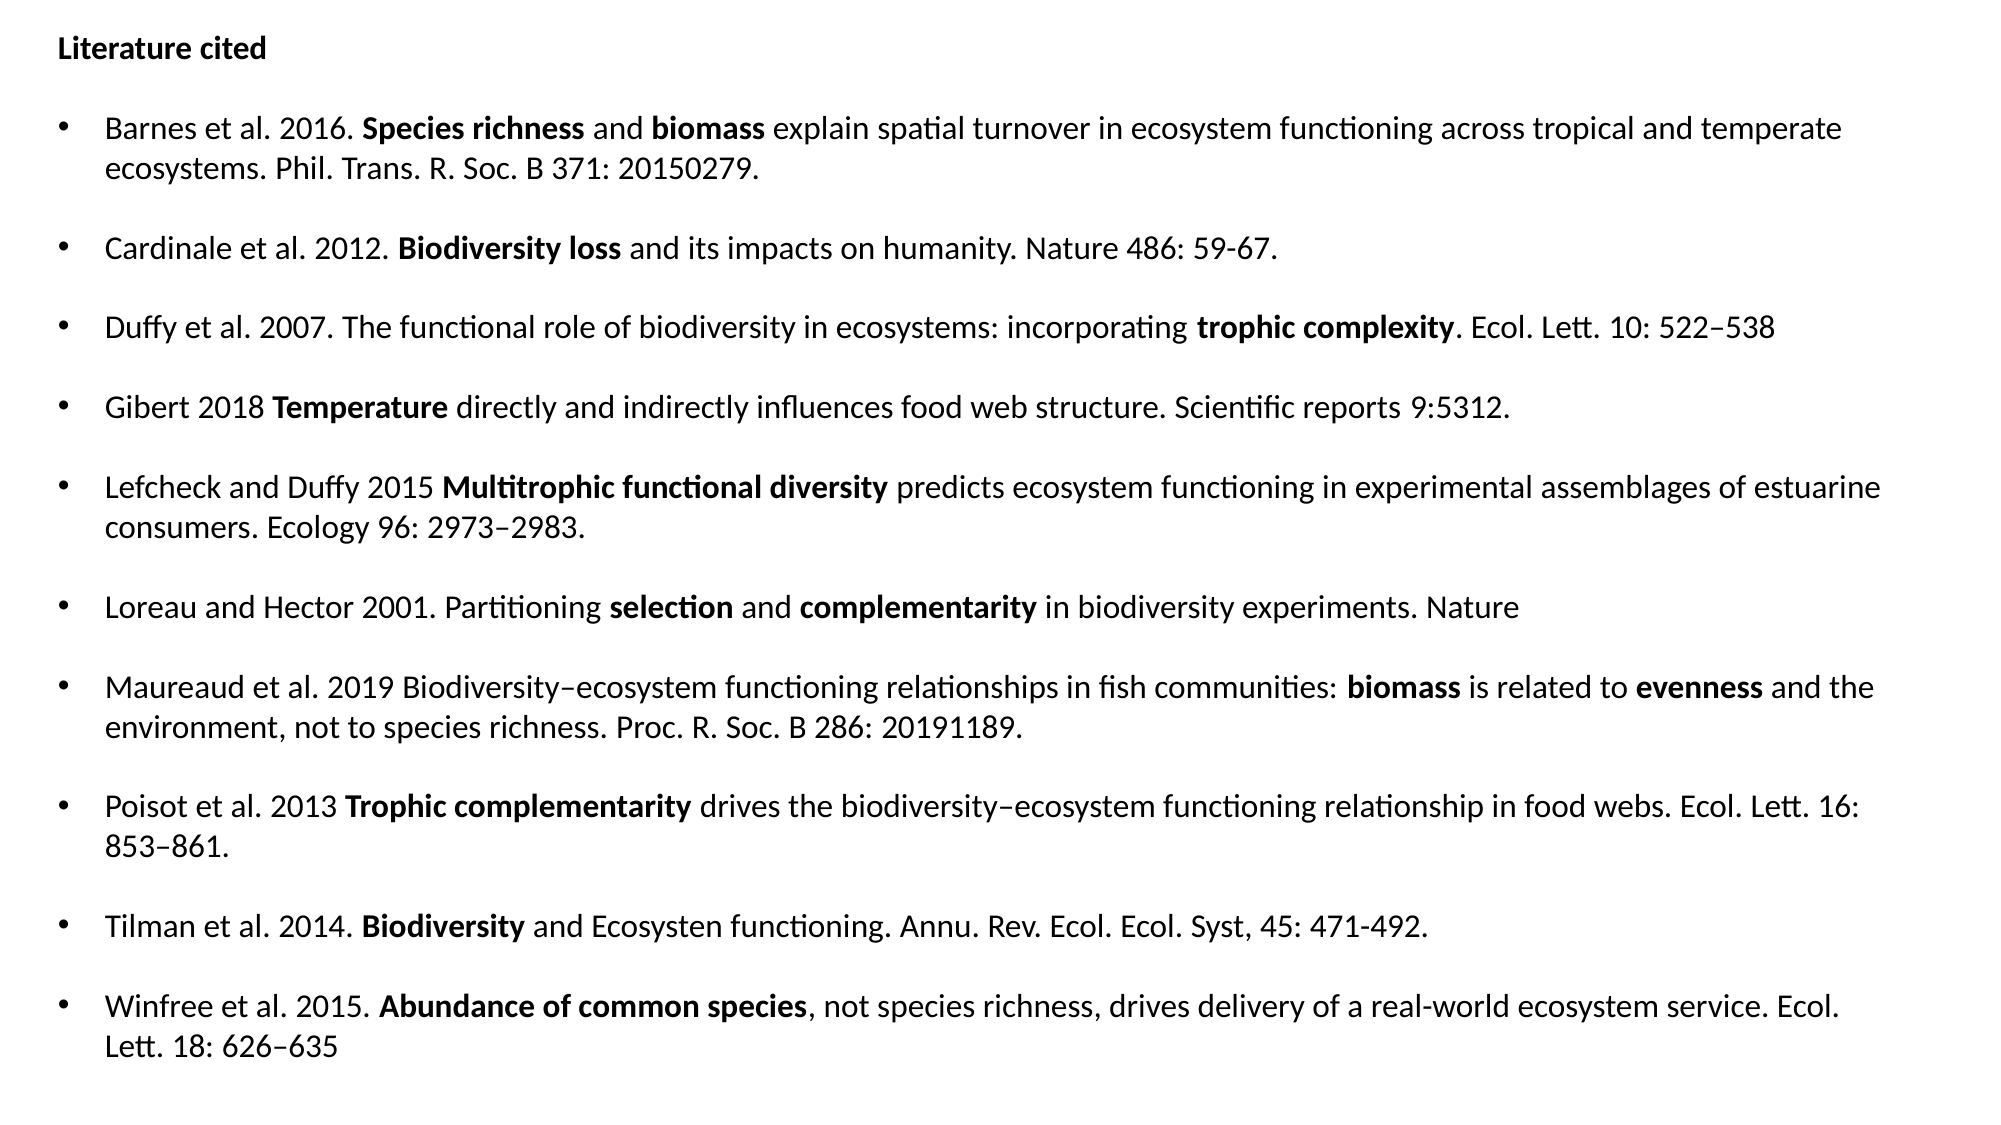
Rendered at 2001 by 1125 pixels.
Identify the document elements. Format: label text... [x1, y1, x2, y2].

text_box Literature cited Barnes et al. 2016. Species richness and biomass explain spatial turnover in ecosystem functioning across tropical and temperate ecosystems. Phil. Trans. R. Soc. B 371: 20150279. Cardinale et al. 2012. Biodiversity loss and its impacts on humanity. Nature 486: 59-67. Duffy et al. 2007. The functional role of biodiversity in ecosystems: incorporating trophic complexity. Ecol. Lett. 10: 522–538 Gibert 2018 Temperature directly and indirectly influences food web structure. Scientific reports 9:5312. Lefcheck and Duffy 2015 Multitrophic functional diversity predicts ecosystem functioning in experimental assemblages of estuarine consumers. Ecology 96: 2973–2983. Loreau and Hector 2001. Partitioning selection and complementarity in biodiversity experiments. Nature Maureaud et al. 2019 Biodiversity–ecosystem functioning relationships in fish communities: biomass is related to evenness and the environment, not to species richness. Proc. R. Soc. B 286: 20191189. Poisot et al. 2013 Trophic complementarity drives the biodiversity–ecosystem functioning relationship in food webs. Ecol. Lett. 16: 853–861. Tilman et al. 2014. Biodiversity and Ecosysten functioning. Annu. Rev. Ecol. Ecol. Syst, 45: 471-492. Winfree et al. 2015. Abundance of common species, not species richness, drives delivery of a real-world ecosystem service. Ecol. Lett. 18: 626–635 [43, 18, 1910, 1112]
